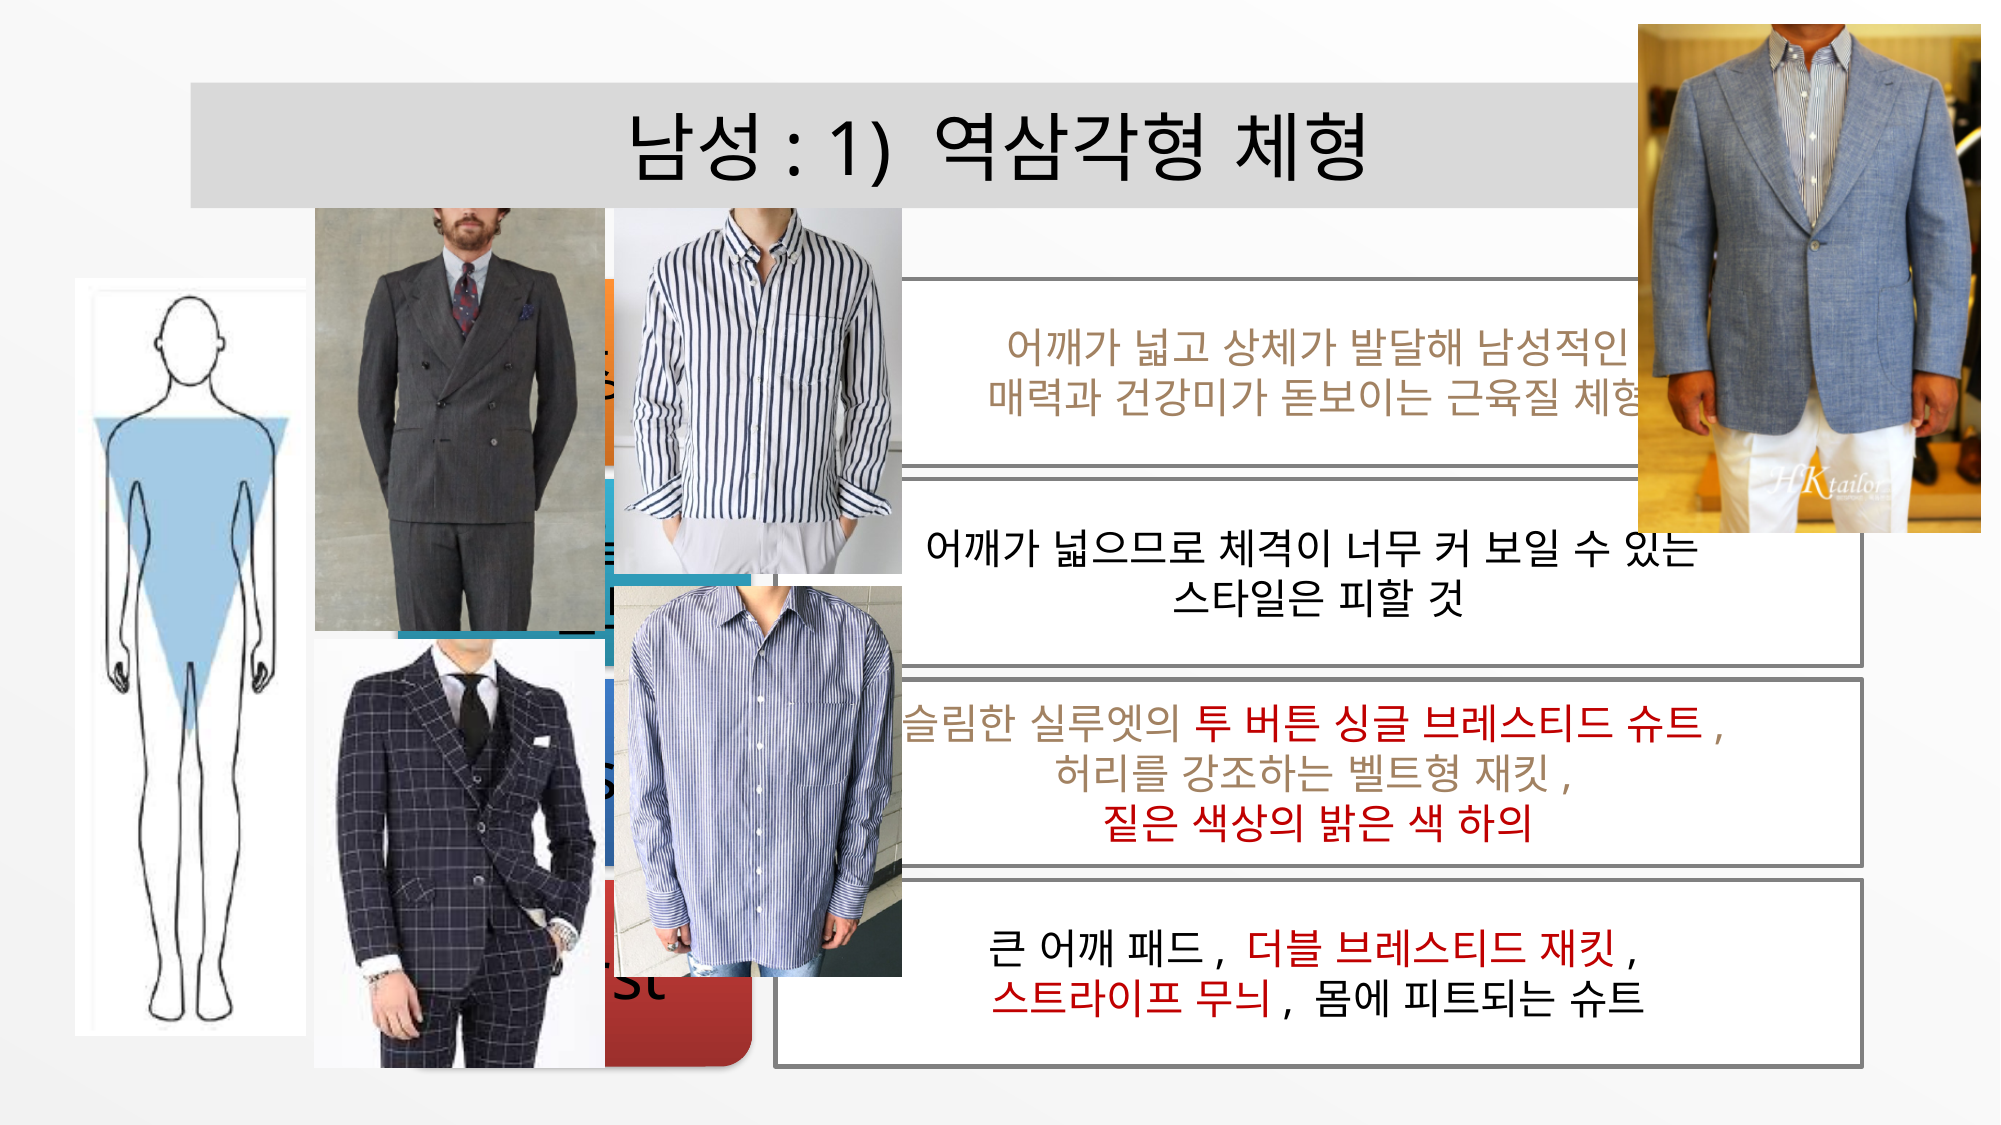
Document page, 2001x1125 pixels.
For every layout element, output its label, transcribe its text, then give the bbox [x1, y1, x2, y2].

text_box 남성: 1) 역삼각형 체형 [190, 82, 1633, 209]
picture [75, 278, 306, 1036]
text_box Worst [610, 983, 752, 1067]
picture [1638, 24, 1981, 534]
text_box 어깨가 넓으므로 체격이 너무 커 보일 수 있는 스타일은 피할 것 [773, 477, 1864, 668]
text_box 스타일링 포인트 [609, 579, 752, 588]
text_box 어깨가 넓고 상체가 발달해 남성적인 매력과 건강미가 돋보이는 근육질 체형 [906, 277, 1633, 468]
text_box 큰 어깨 패드, 더블 브레스티드 재킷, 스트라이프 무늬, 몸에 피트되는 슈트 [773, 878, 1864, 1069]
picture [614, 586, 902, 977]
text_box 슬림한 실루엣의 투 버튼 싱글 브레스티드 슈트, 허리를 강조하는 벨트형 재킷, 짙은 색상의 밝은 색 하의 [906, 677, 1864, 868]
picture [614, 207, 902, 574]
picture [314, 638, 605, 1069]
picture [315, 207, 605, 631]
